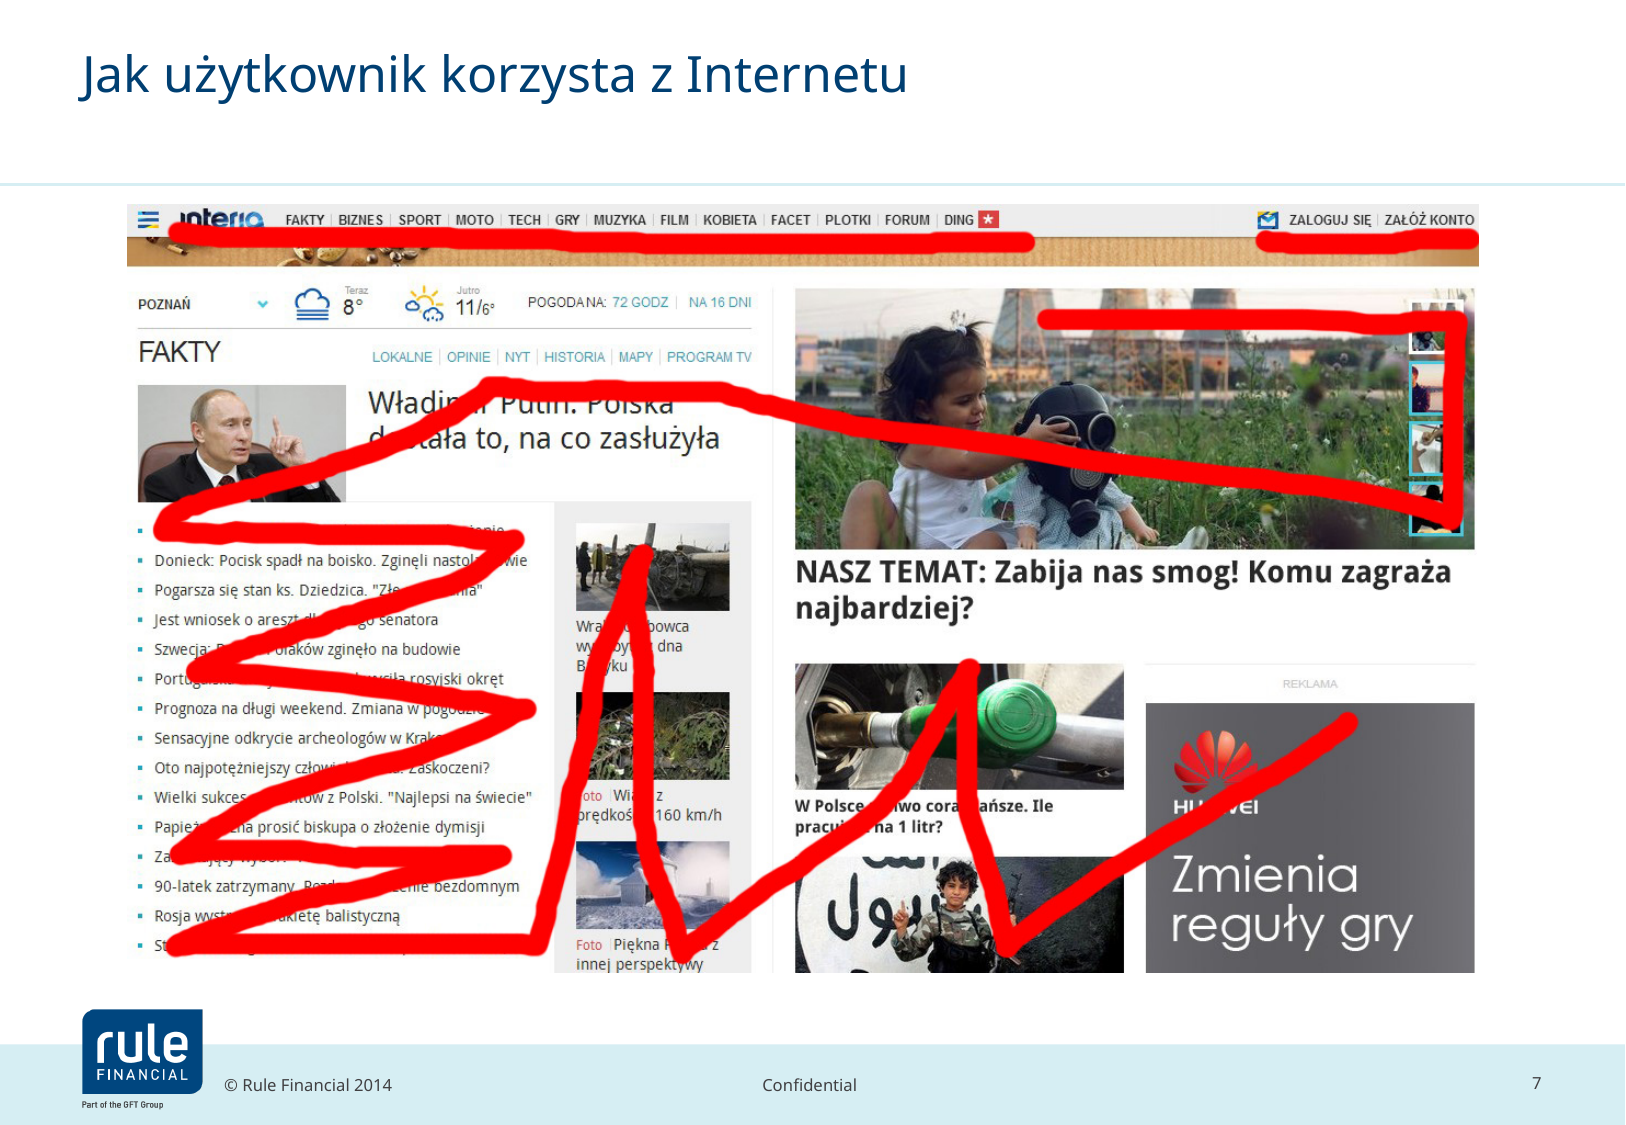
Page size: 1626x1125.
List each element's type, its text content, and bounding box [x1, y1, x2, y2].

picture [127, 204, 1479, 973]
picture [80, 1005, 205, 1113]
title Jak użytkownik korzysta z Internetu [82, 42, 1545, 177]
